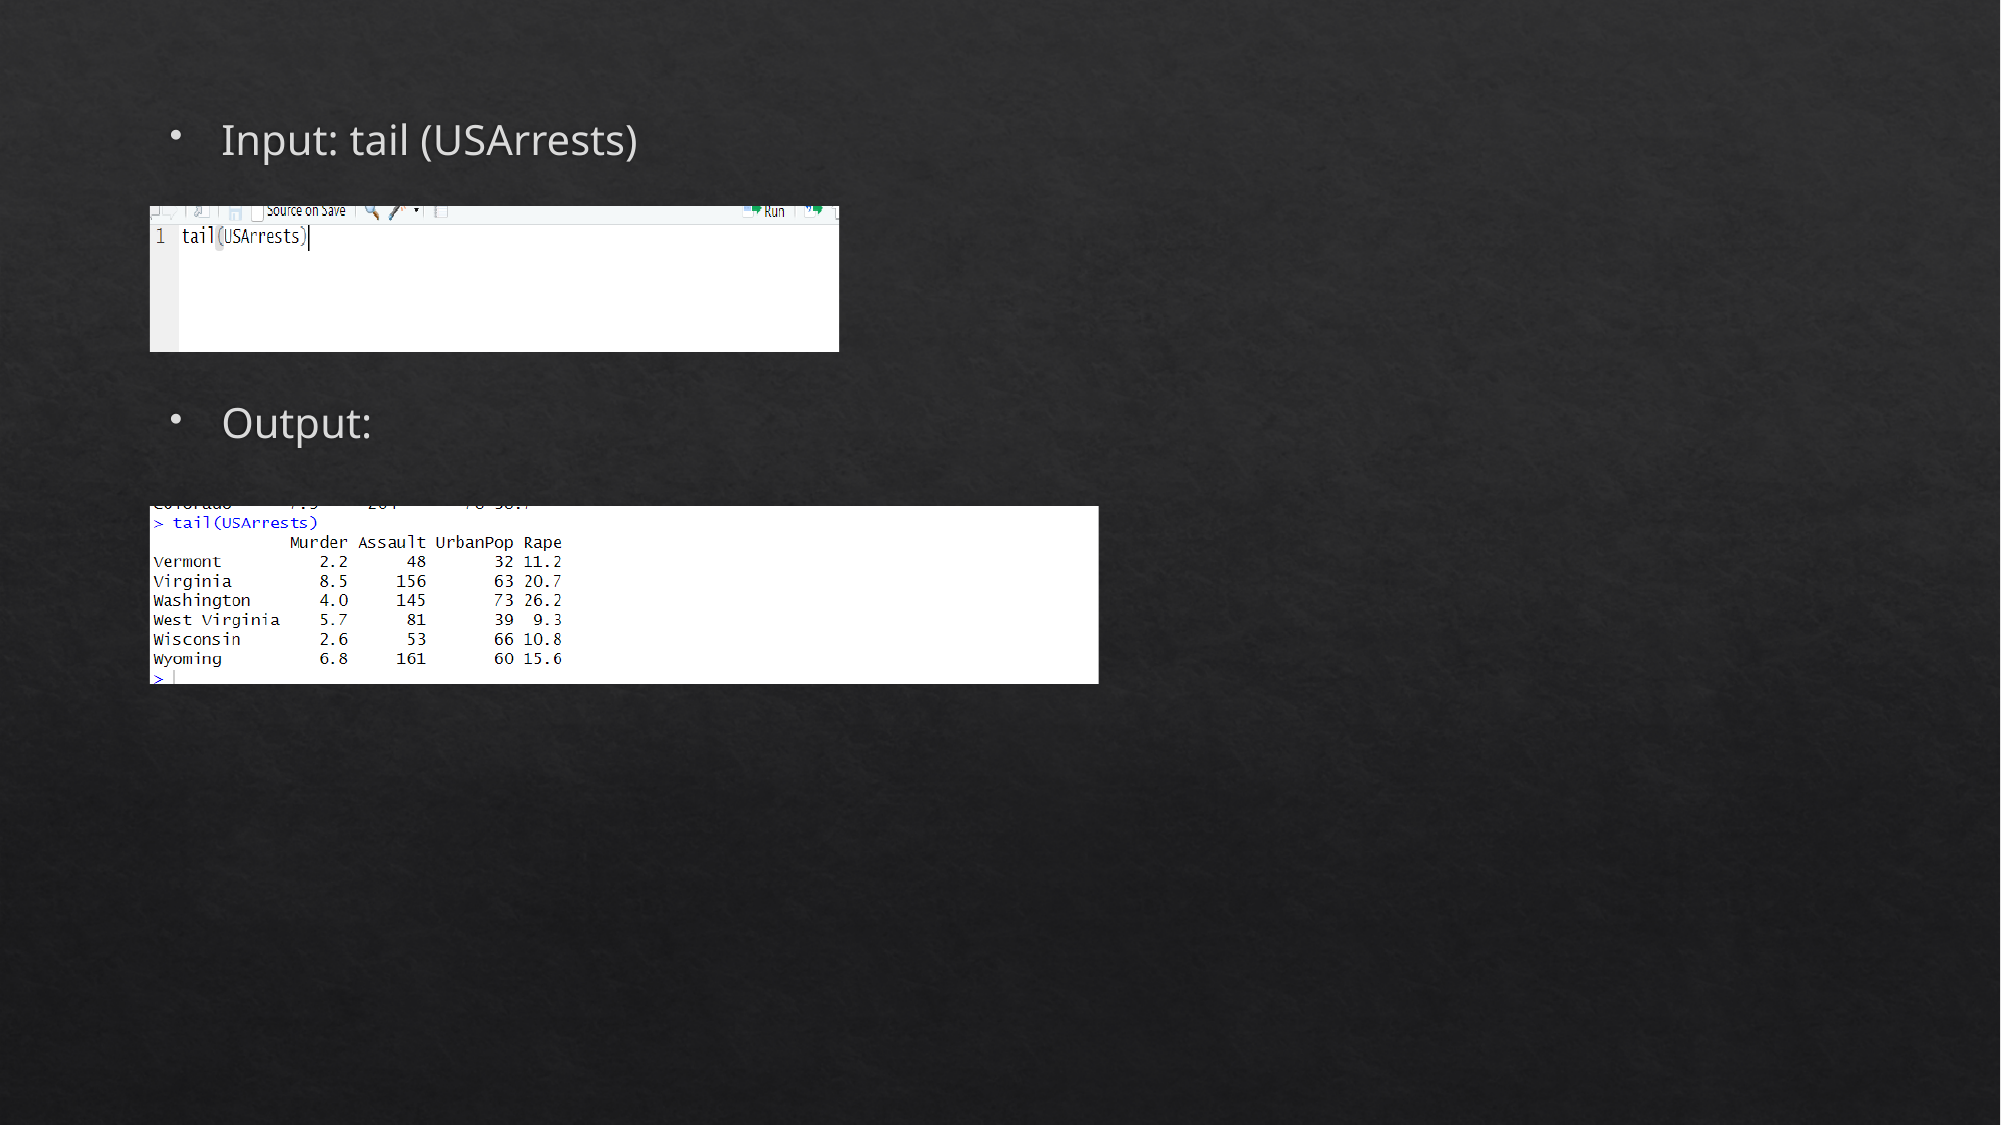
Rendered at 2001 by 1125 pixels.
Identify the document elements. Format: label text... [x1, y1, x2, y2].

picture [149, 206, 840, 352]
list Input: tail (USArrests) Output: [149, 106, 1849, 950]
picture [149, 506, 1099, 684]
